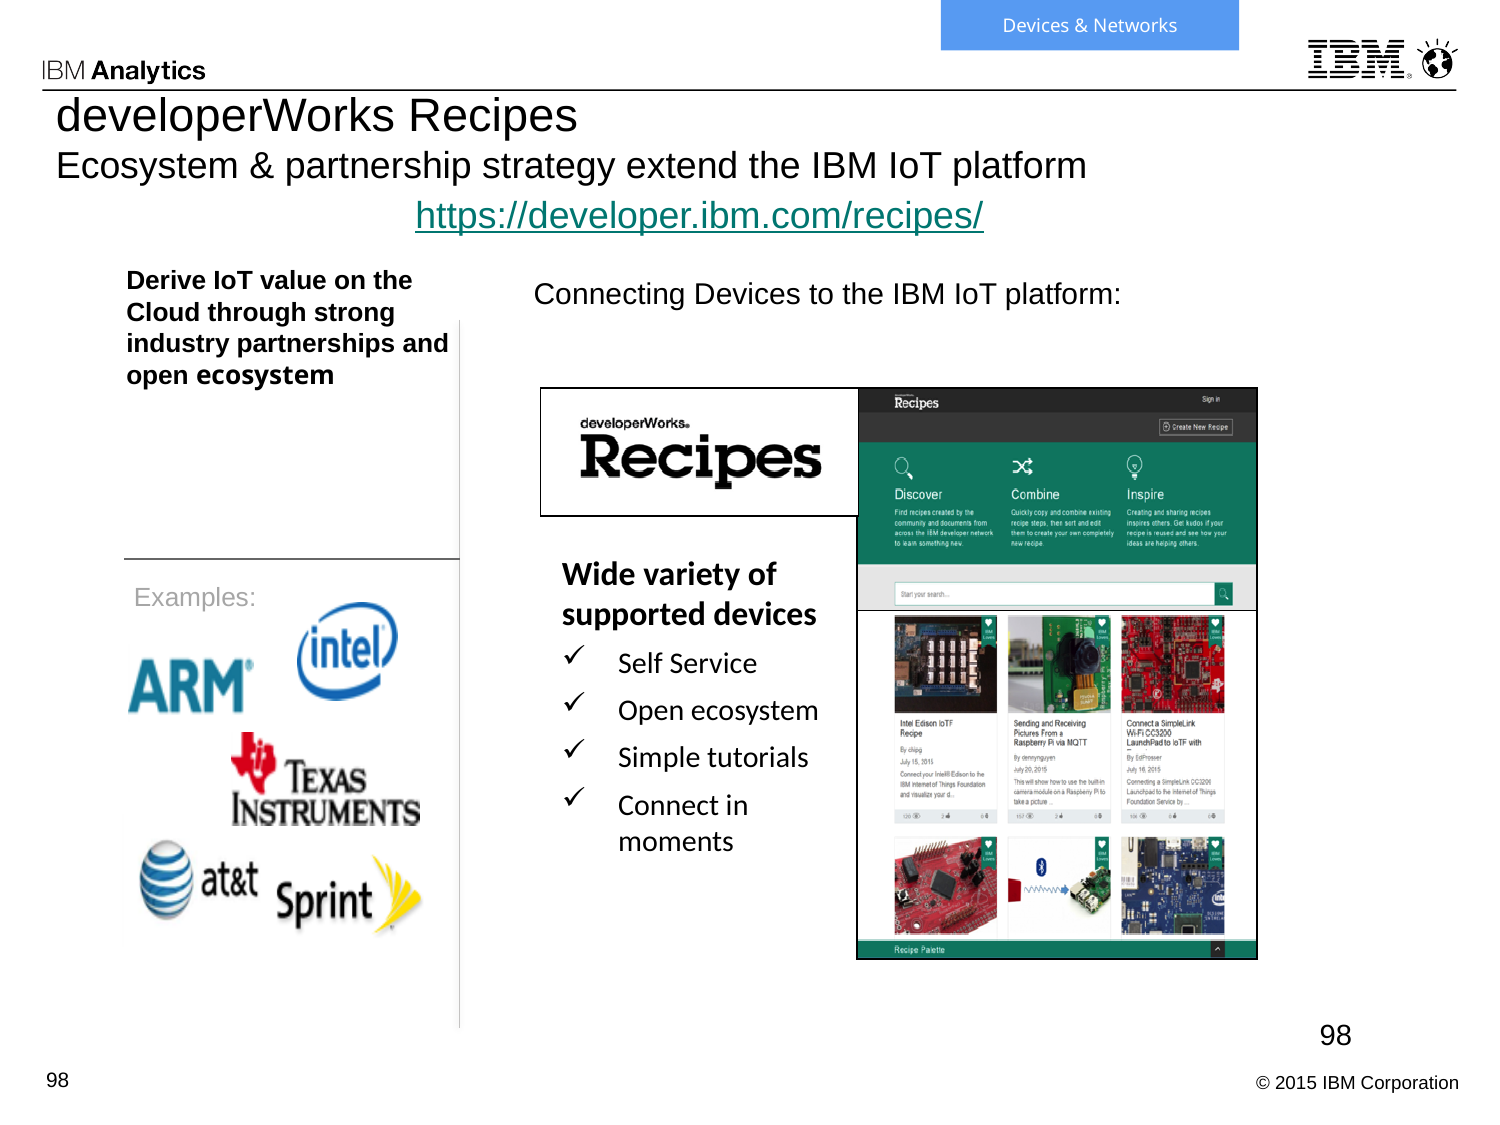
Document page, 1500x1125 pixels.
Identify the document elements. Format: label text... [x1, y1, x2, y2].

text_box Devices & Networks [939, 0, 1241, 53]
text_box Examples: [119, 573, 272, 620]
picture [122, 732, 434, 947]
picture [128, 644, 254, 722]
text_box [541, 388, 1257, 959]
text_box Connecting Devices to the IBM IoT platform: [518, 266, 1425, 786]
title developerWorks Recipes Ecosystem & partnership strategy extend the IBM IoT platform [55, 77, 1159, 168]
picture [1294, 24, 1469, 91]
picture [24, 42, 224, 99]
text_box Derive IoT value on the Cloud through strong industry partnerships and open ecosystem [108, 209, 478, 545]
picture [297, 602, 398, 701]
text_box https://developer.ibm.com/recipes/ [400, 183, 999, 244]
slide_number 98 [1304, 1008, 1372, 1068]
